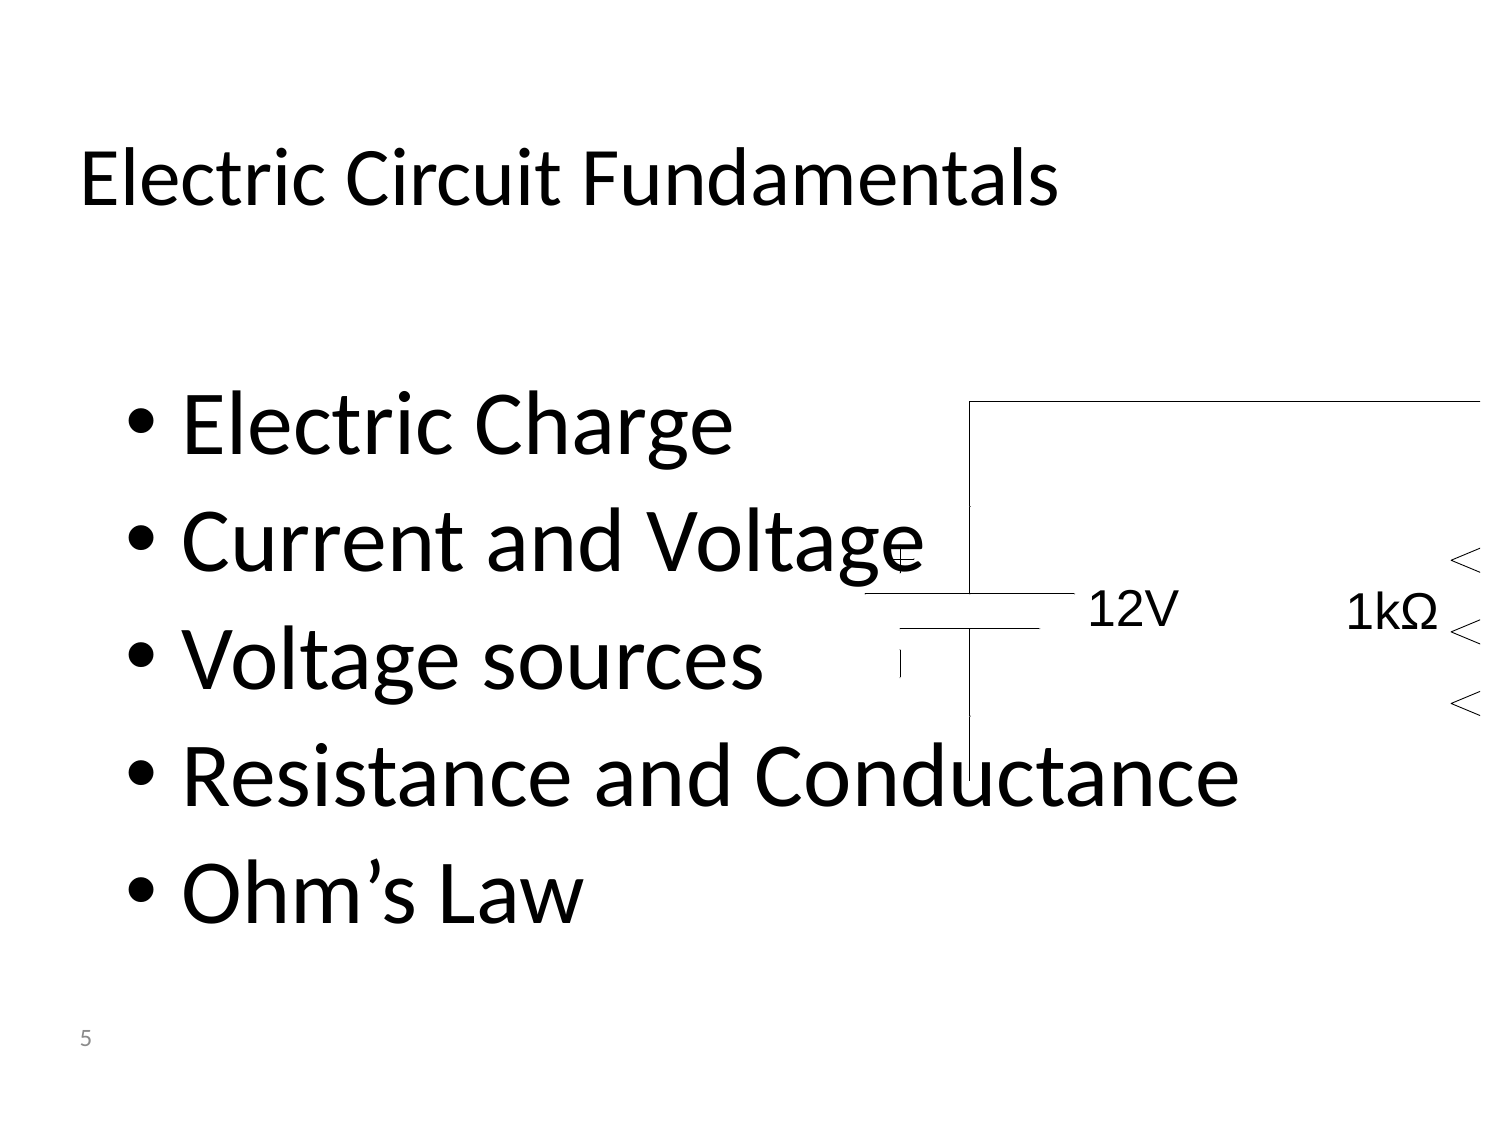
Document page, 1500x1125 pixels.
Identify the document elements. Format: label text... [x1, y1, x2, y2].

title Electric Circuit Fundamentals [64, 115, 1338, 229]
list Electric Charge Current and Voltage Voltage sources Resistance and Conductance Ohm’s Law [110, 284, 1384, 1067]
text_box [859, 364, 1481, 781]
slide_number 5 [64, 1006, 415, 1067]
